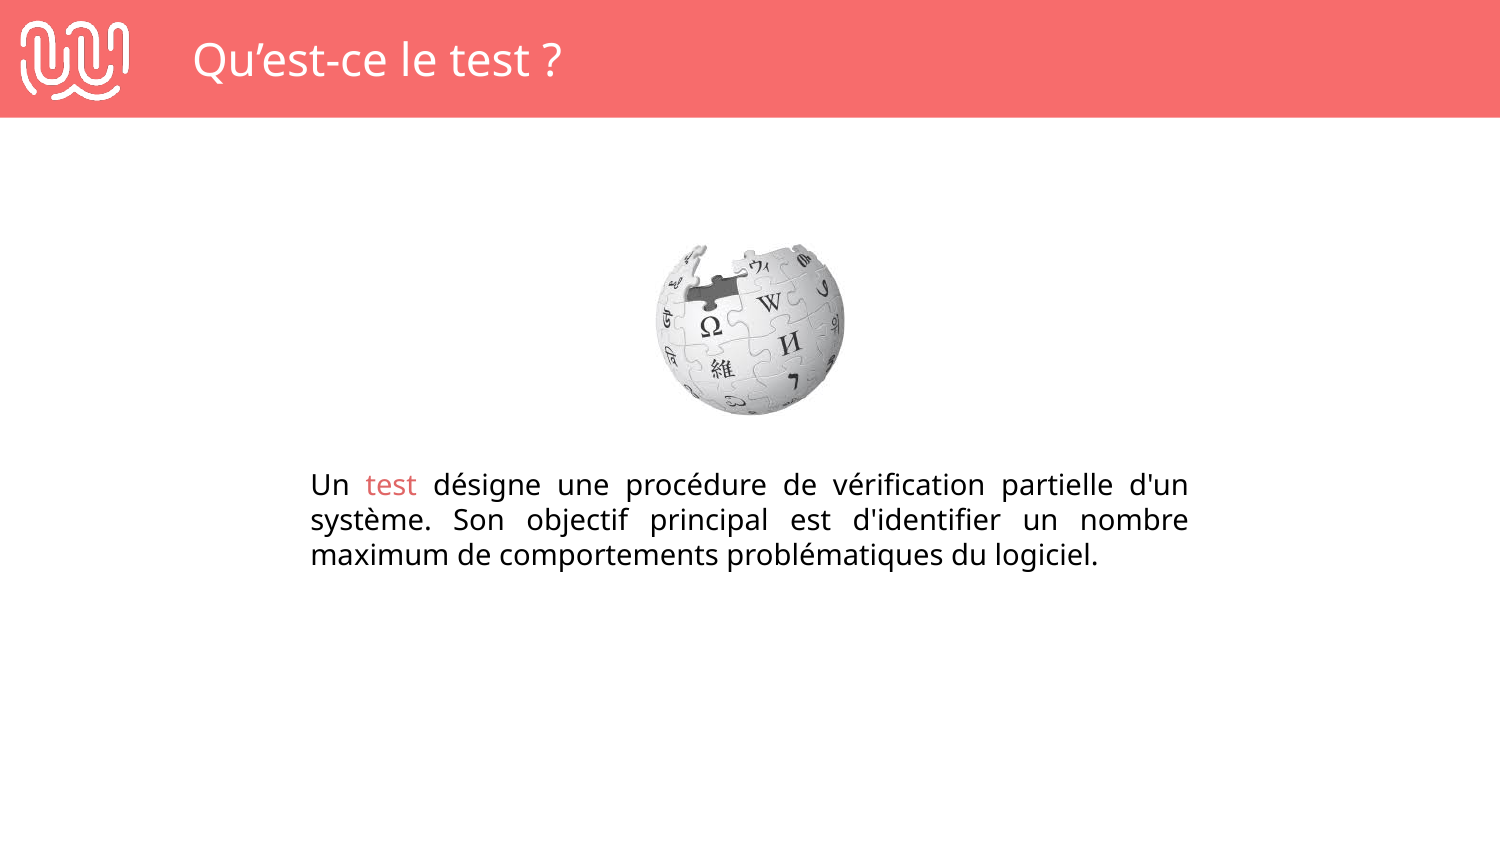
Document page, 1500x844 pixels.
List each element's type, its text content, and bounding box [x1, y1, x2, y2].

picture [655, 243, 845, 416]
text_box Un test désigne une procédure de vérification partielle d'un système. Son objectif principal est d'identifier un nombre maximum de comportements problématiques du logiciel. [295, 451, 1205, 592]
picture [20, 20, 134, 101]
title Qu’est-ce le test ? [192, 0, 768, 118]
